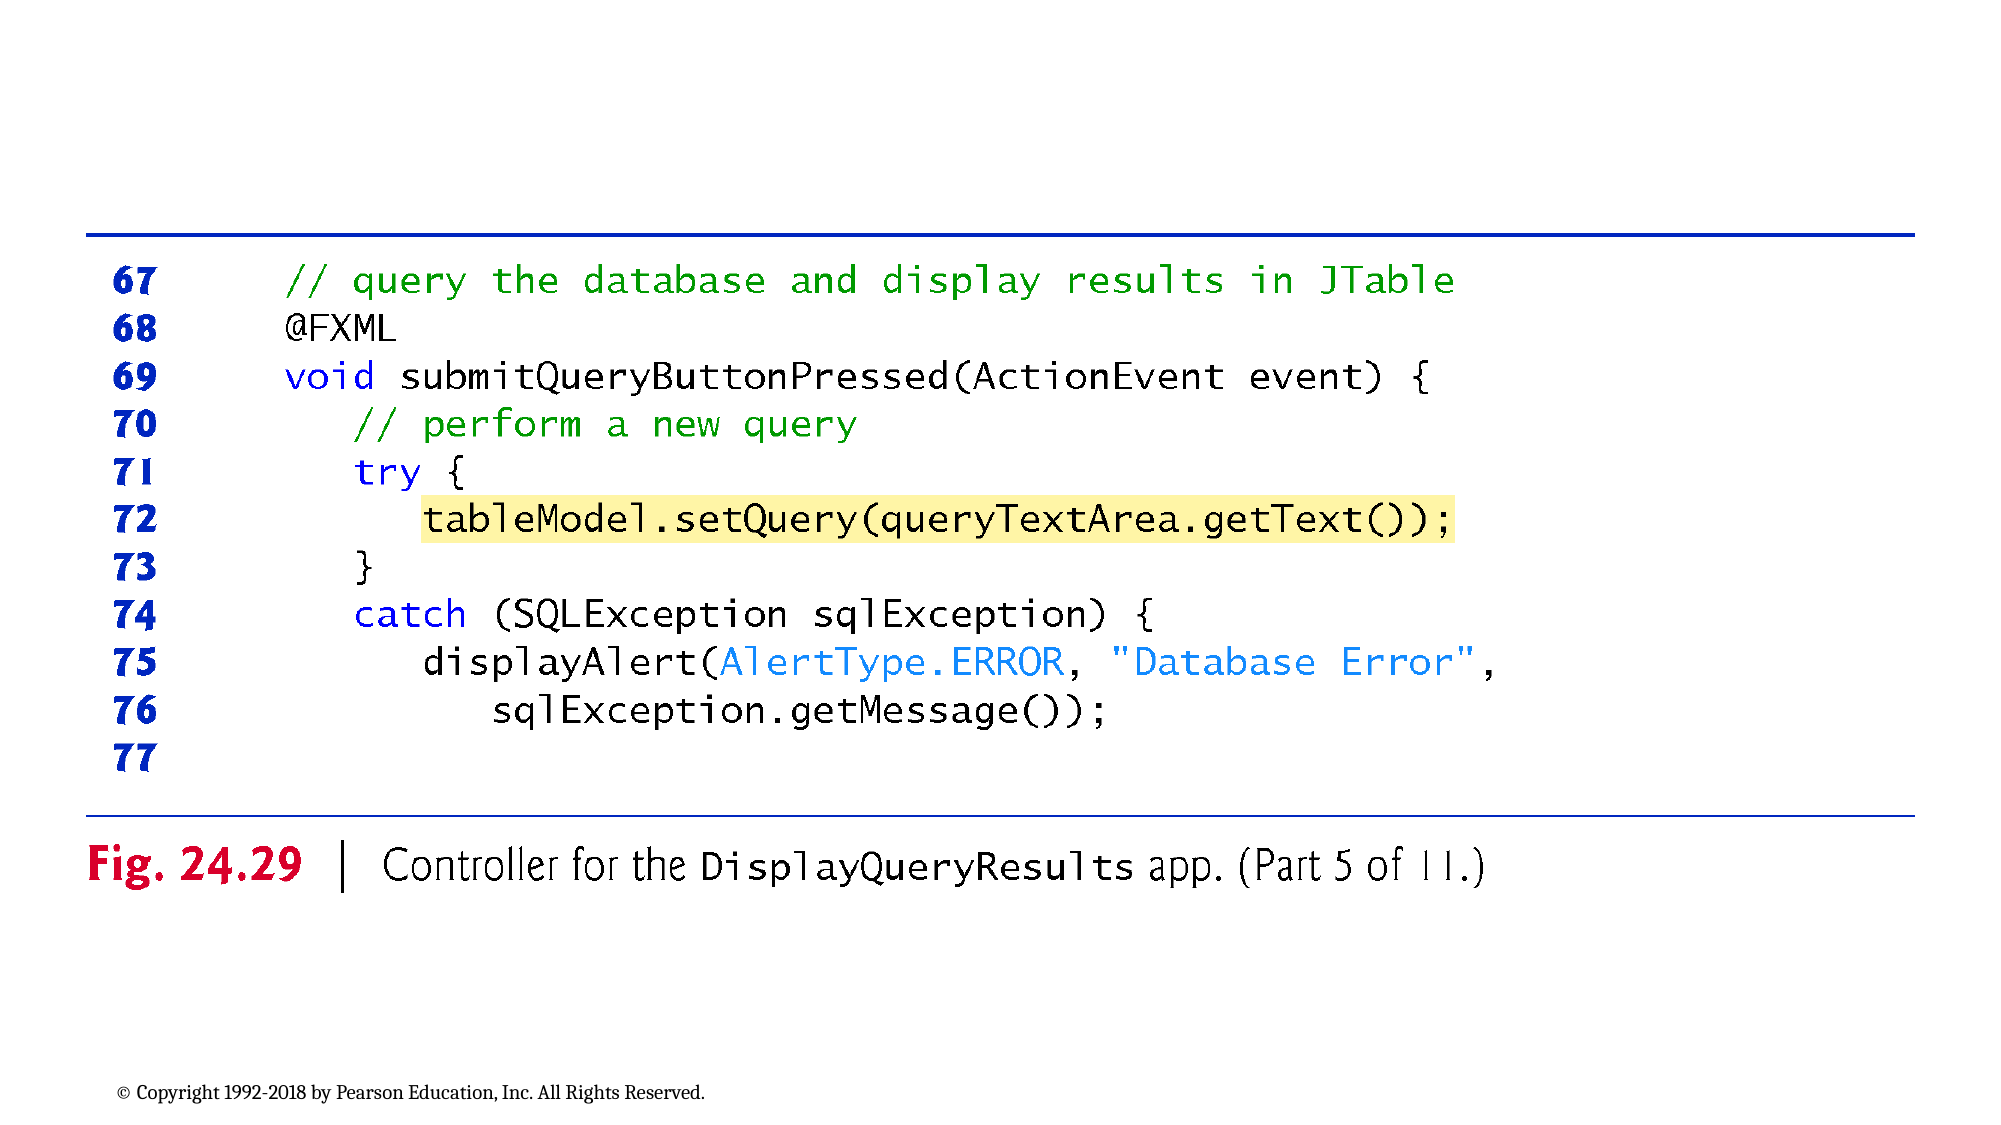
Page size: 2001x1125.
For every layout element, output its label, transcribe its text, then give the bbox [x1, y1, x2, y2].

footer © Copyright 1992-2018 by Pearson Education, Inc. All Rights Reserved. [99, 1051, 1473, 1112]
picture [0, 147, 2000, 978]
